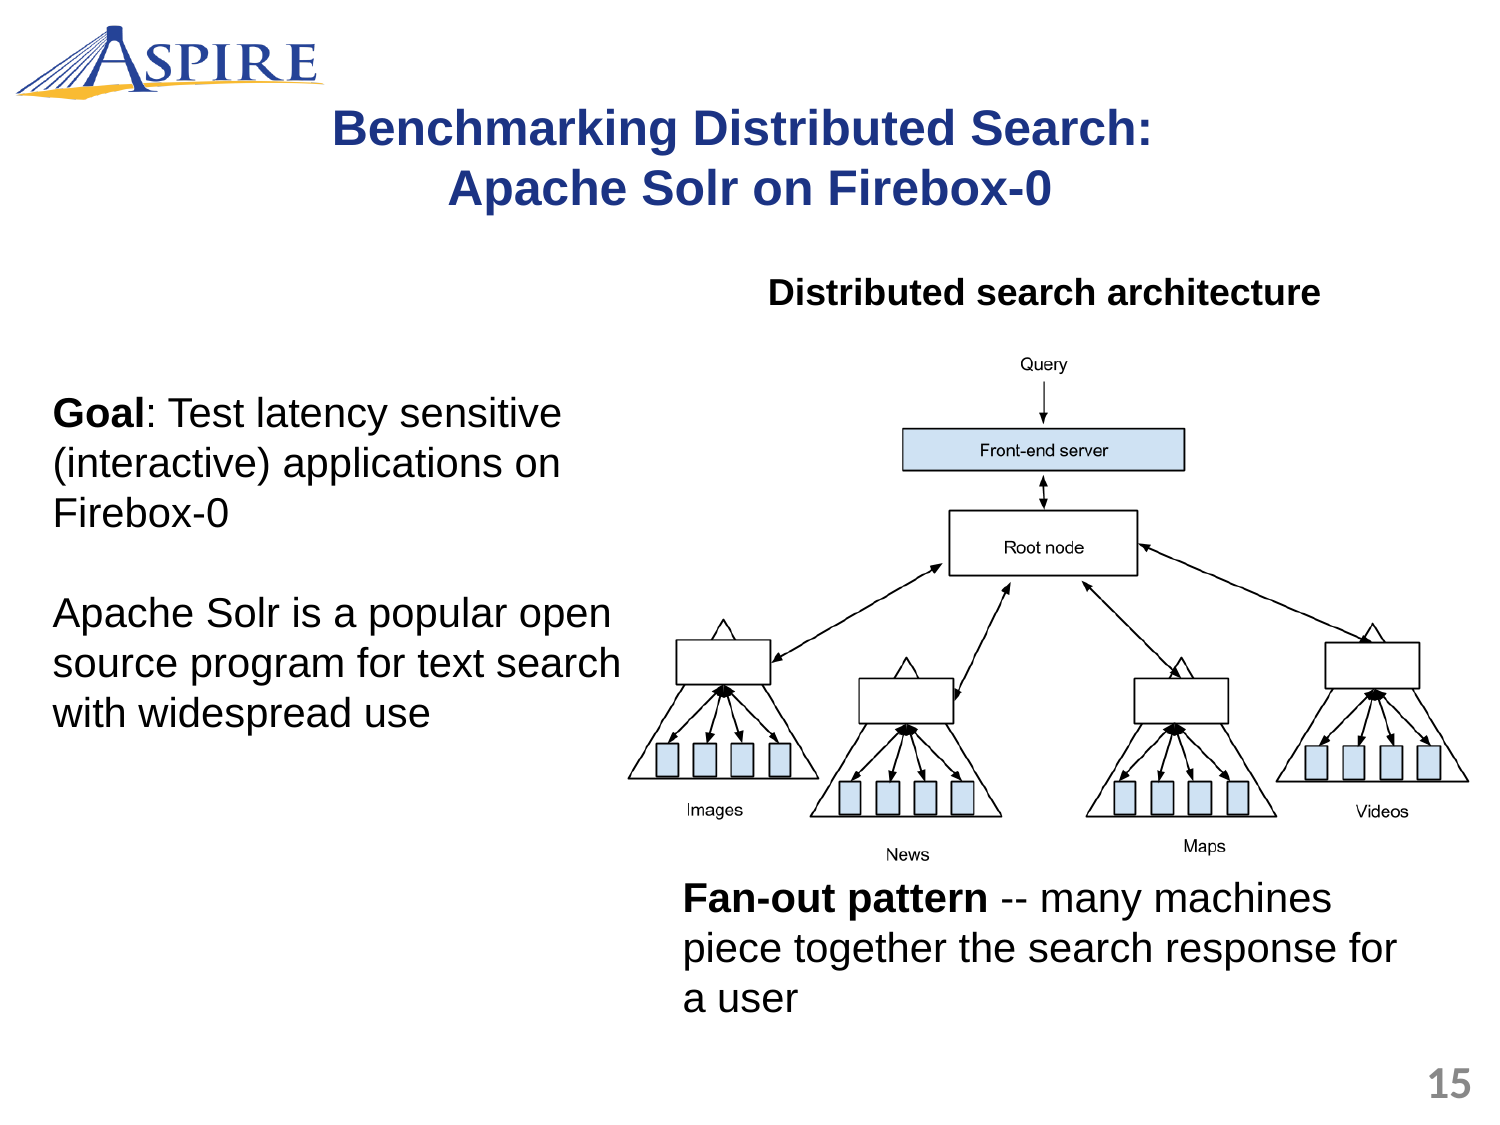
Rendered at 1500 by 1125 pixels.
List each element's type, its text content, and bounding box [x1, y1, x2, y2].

title Benchmarking Distributed Search: Apache Solr on Firebox-0 [75, 61, 1425, 250]
text_box Fan-out pattern -- many machines piece together the search response for a user [667, 886, 1422, 1006]
text_box Distributed search architecture [743, 252, 1346, 341]
picture [1, 12, 338, 113]
list Goal: Test latency sensitive (interactive) applications on Firebox-0 Apache Solr is a popular open source program for text search with widespread use [0, 370, 584, 788]
picture [589, 348, 1500, 878]
slide_number 15 [1137, 1050, 1488, 1110]
